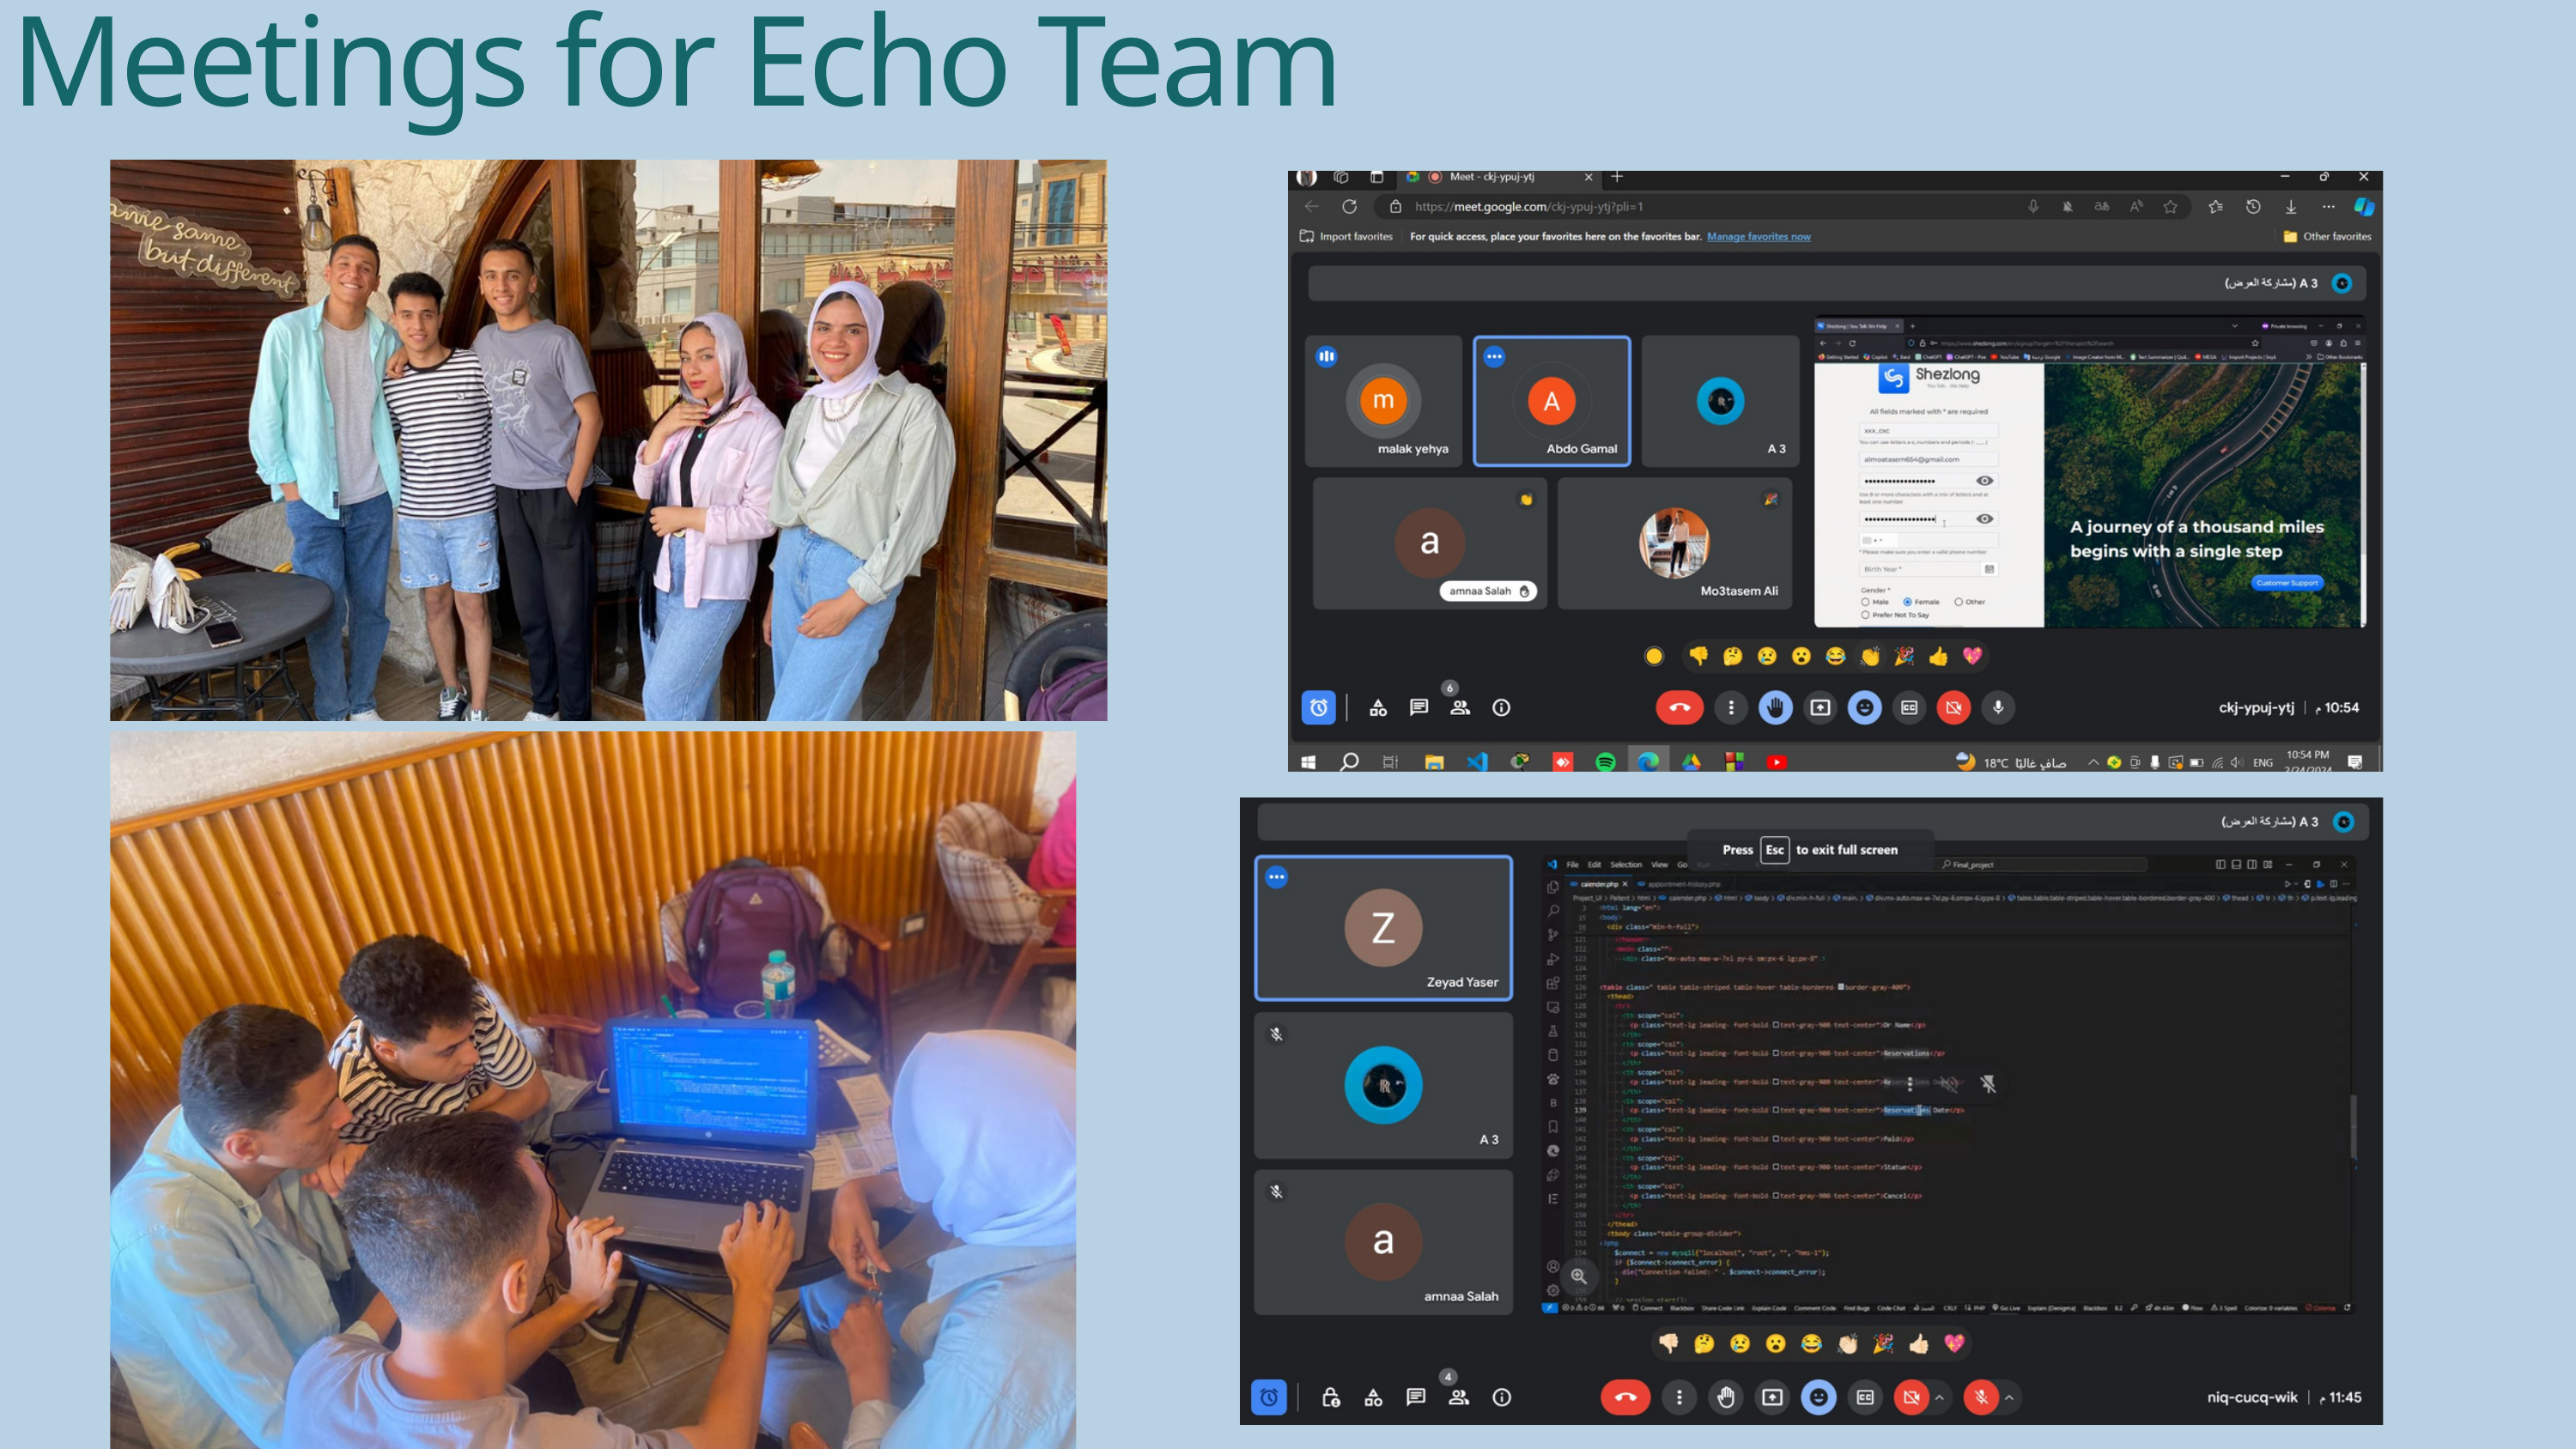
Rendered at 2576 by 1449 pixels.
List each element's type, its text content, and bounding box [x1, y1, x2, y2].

text_box [110, 160, 1108, 721]
text_box Meetings for Echo Team [11, 0, 1393, 131]
text_box [1240, 797, 2384, 1425]
text_box [110, 731, 1077, 1449]
text_box [1288, 171, 2384, 772]
